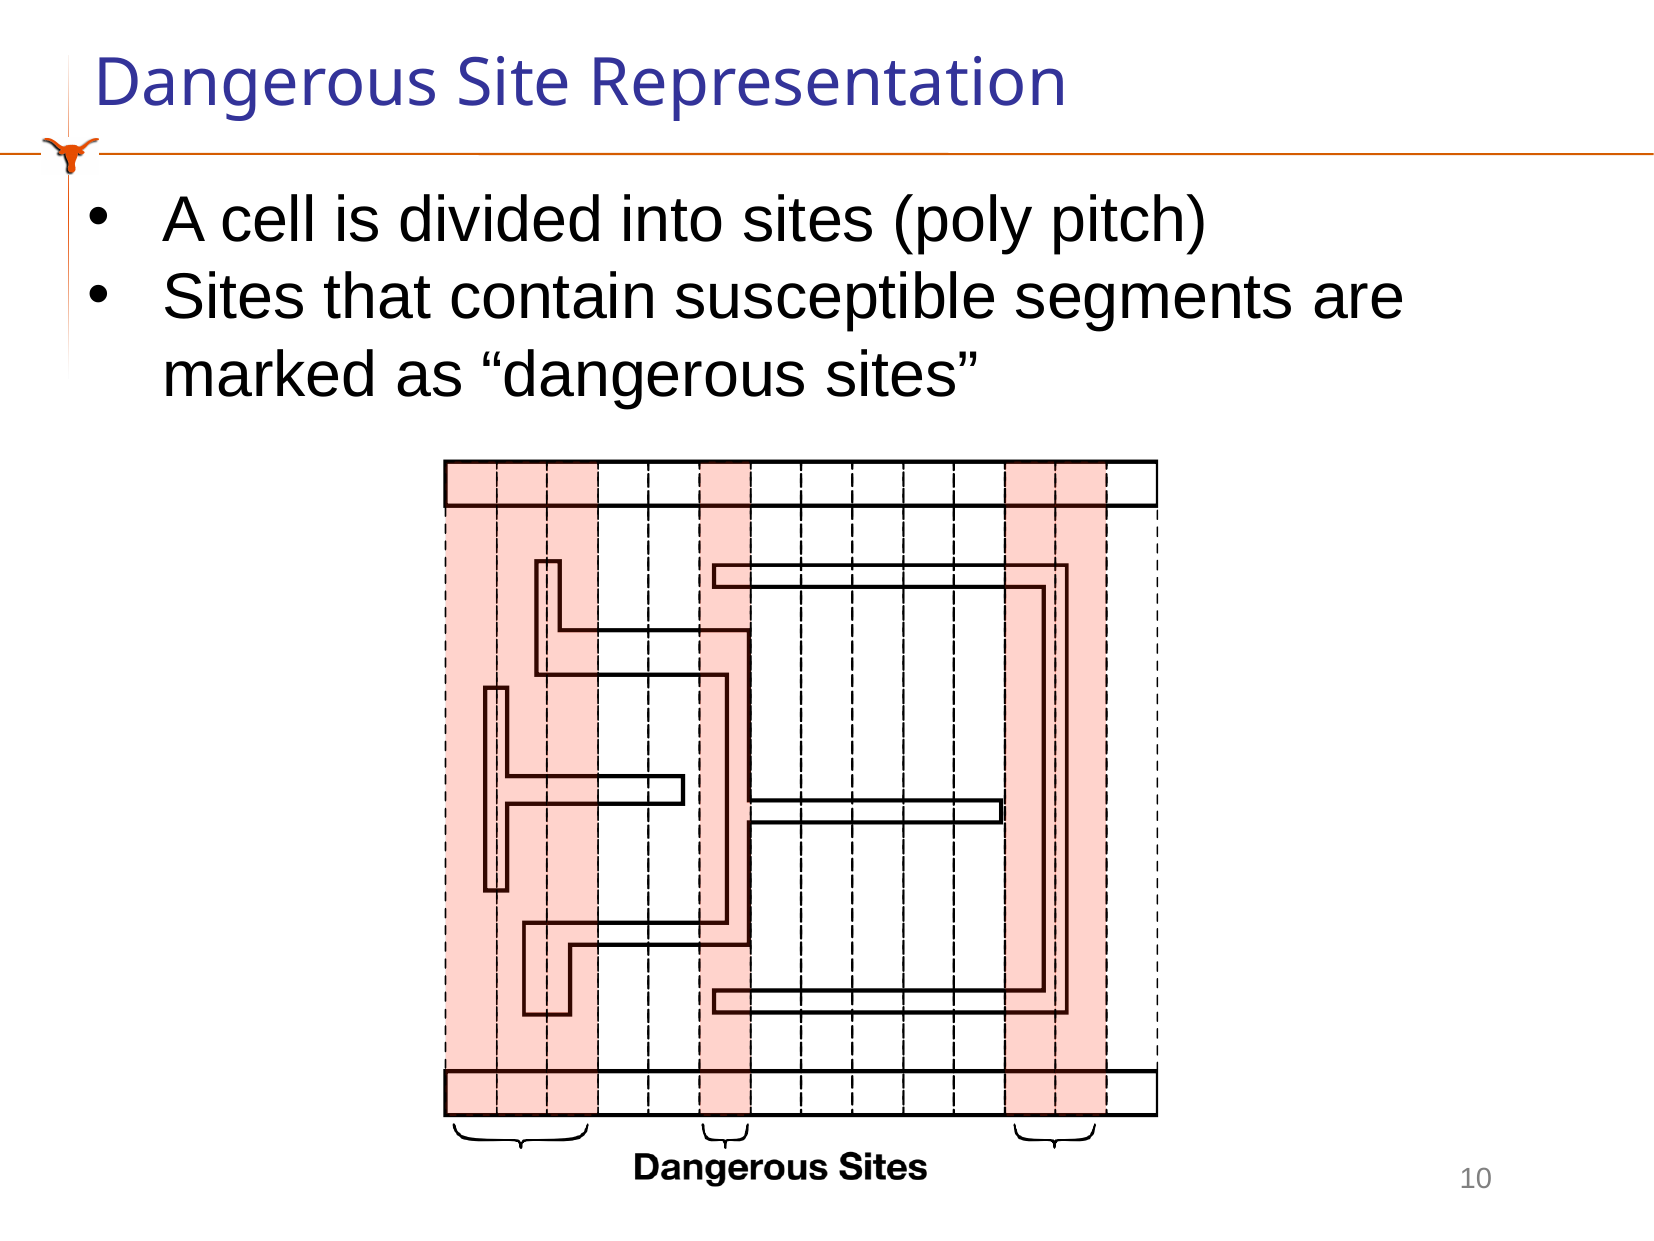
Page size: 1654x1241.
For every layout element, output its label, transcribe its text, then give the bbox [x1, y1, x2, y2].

title Dangerous Site Representation [78, 18, 1574, 148]
list A cell is divided into sites (poly pitch) Sites that contain susceptible segments are marked as “dangerous sites” [72, 169, 1587, 1135]
picture [41, 55, 99, 379]
slide_number 10 [1444, 1151, 1587, 1207]
picture [442, 458, 1159, 1192]
